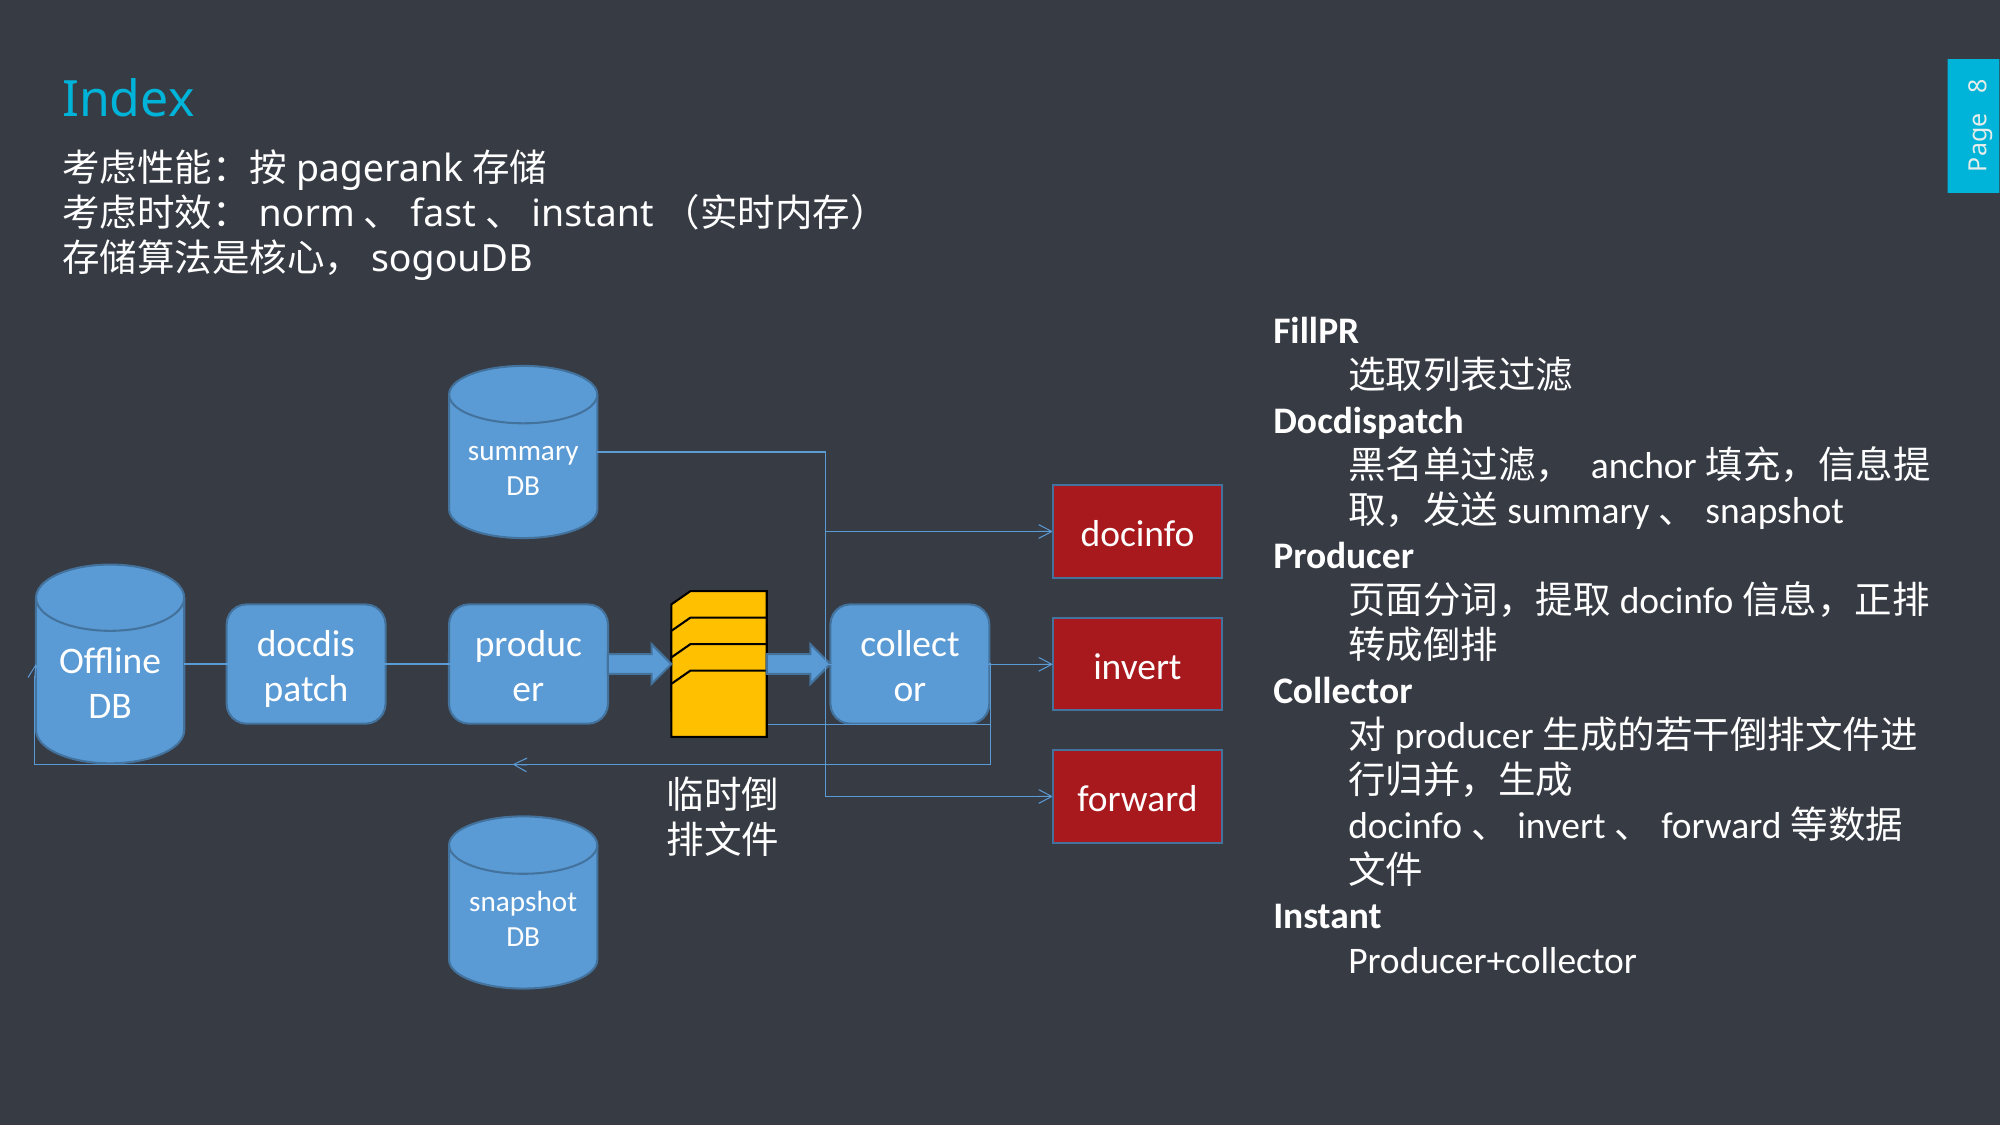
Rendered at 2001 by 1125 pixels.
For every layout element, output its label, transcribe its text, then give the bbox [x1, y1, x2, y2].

text_box FillPR 选取列表过滤 Docdispatch 黑名单过滤， anchor填充，信息提取，发送summary、snapshot Producer 页面分词，提取docinfo信息，正排转成倒排 Collector 对producer生成的若干倒排文件进行归并，生成docinfo、invert、forward等数据文件 Instant Producer+collector [1258, 298, 1948, 989]
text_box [35, 365, 1223, 989]
text_box [1947, 58, 2000, 194]
text_box 考虑性能：按pagerank存储 考虑时效：norm、fast、instant（实时内存） 存储算法是核心，sogouDB [47, 136, 1898, 287]
text_box Index [47, 59, 210, 134]
text_box Page 8 [1953, 64, 1999, 187]
